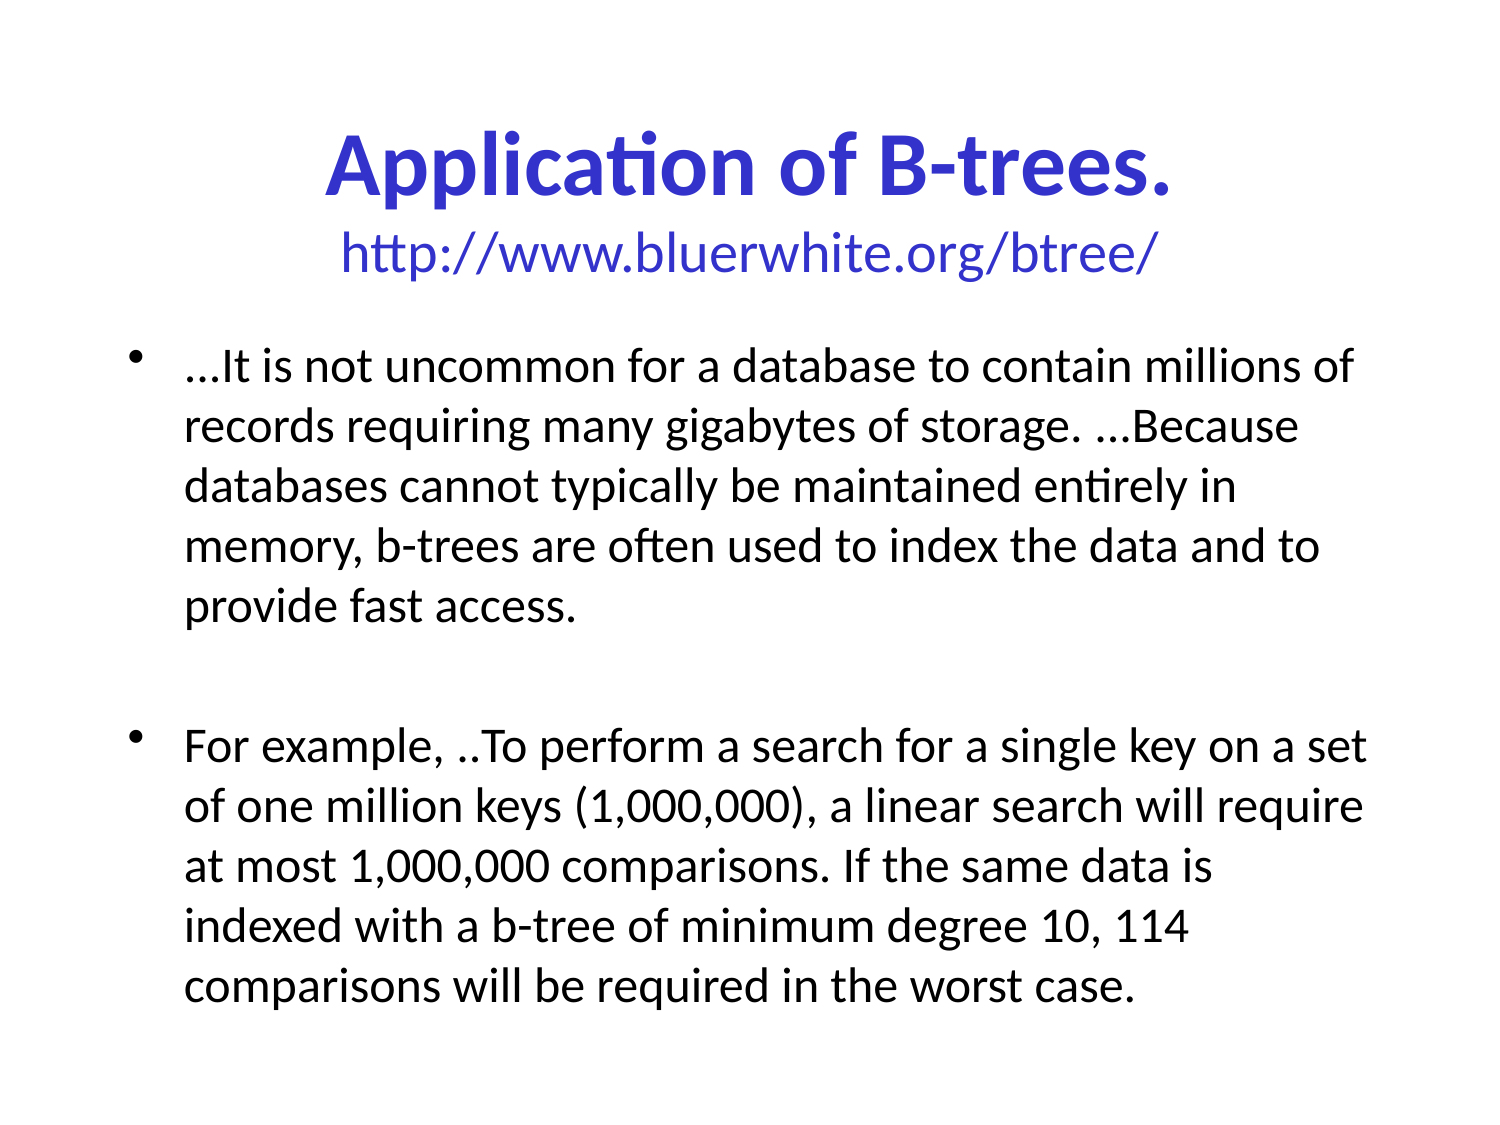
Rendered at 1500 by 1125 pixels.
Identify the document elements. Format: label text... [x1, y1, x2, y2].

title Application of B-trees. http://www.bluerwhite.org/btree/ [112, 99, 1388, 288]
list ...It is not uncommon for a database to contain millions of records requiring many gigabytes of storage. ...Because databases cannot typically be maintained entirely in memory, b-trees are often used to index the data and to provide fast access. For example, ..To perform a search for a single key on a set of one million keys (1,000,000), a linear search will require at most 1,000,000 comparisons. If the same data is indexed with a b-tree of minimum degree 10, 114 comparisons will be required in the worst case. [112, 324, 1388, 1000]
